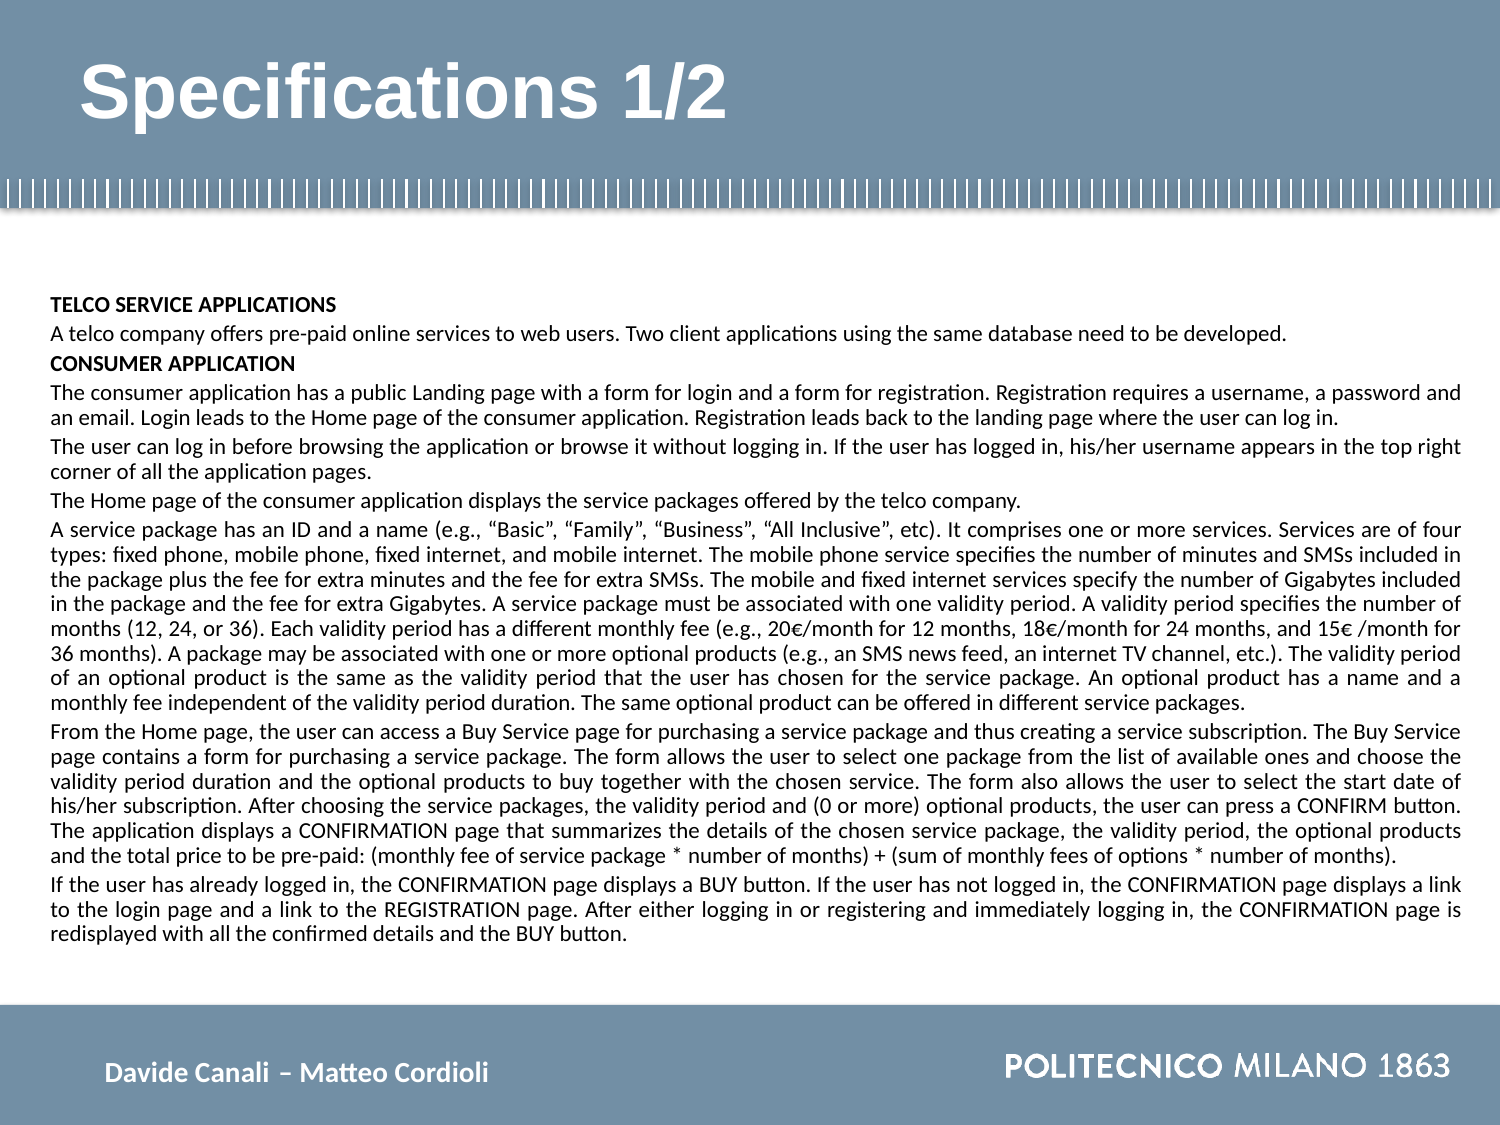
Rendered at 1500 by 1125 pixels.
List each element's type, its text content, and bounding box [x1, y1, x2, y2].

picture [999, 1041, 1456, 1089]
text_box Davide Canali – Matteo Cordioli [36, 1028, 558, 1107]
title Specifications 1/2 [64, 34, 1419, 159]
list TELCO SERVICE APPLICATIONS A telco company offers pre-paid online services to web users. Two client applications using the same database need to be developed. CONSUMER APPLICATION The consumer application has a public Landing page with a form for login and a form for registration. Registration requires a username, a password and an email. Login leads to the Home page of the consumer application. Registration leads back to the landing page where the user can log in. The user can log in before browsing the application or browse it without logging in. If the user has logged in, his/her username appears in the top right corner of all the application pages. The Home page of the consumer application displays the service packages offered by the telco company. A service package has an ID and a name (e.g., “Basic”, “Family”, “Business”, “All Inclusive”, etc). It comprises one or more services. Services are of four types: fixed phone, mobile phone, fixed internet, and mobile internet. The mobile phone service specifies the number of minutes and SMSs included in the package plus the fee for extra minutes and the fee for extra SMSs. The mobile and fixed internet services specify the number of Gigabytes included in the package and the fee for extra Gigabytes. A service package must be associated with one validity period. A validity period specifies the number of months (12, 24, or 36). Each validity period has a different monthly fee (e.g., 20€/month for 12 months, 18€/month for 24 months, and 15€ /month for 36 months). A package may be associated with one or more optional products (e.g., an SMS news feed, an internet TV channel, etc.). The validity period of an optional product is the same as the validity period that the user has chosen for the service package. An optional product has a name and a monthly fee independent of the validity period duration. The same optional product can be offered in different service packages. From the Home page, the user can access a Buy Service page for purchasing a service package and thus creating a service subscription. The Buy Service page contains a form for purchasing a service package. The form allows the user to select one package from the list of available ones and choose the validity period duration and the optional products to buy together with the chosen service. The form also allows the user to select the start date of his/her subscription. After choosing the service packages, the validity period and (0 or more) optional products, the user can press a CONFIRM button. The application displays a CONFIRMATION page that summarizes the details of the chosen service package, the validity period, the optional products and the total price to be pre-paid: (monthly fee of service package * number of months) + (sum of monthly fees of options * number of months). If the user has already logged in, the CONFIRMATION page displays a BUY button. If the user has not logged in, the CONFIRMATION page displays a link to the login page and a link to the REGISTRATION page. After either logging in or registering and immediately logging in, the CONFIRMATION page is redisplayed with all the confirmed details and the BUY button. [35, 233, 1480, 974]
